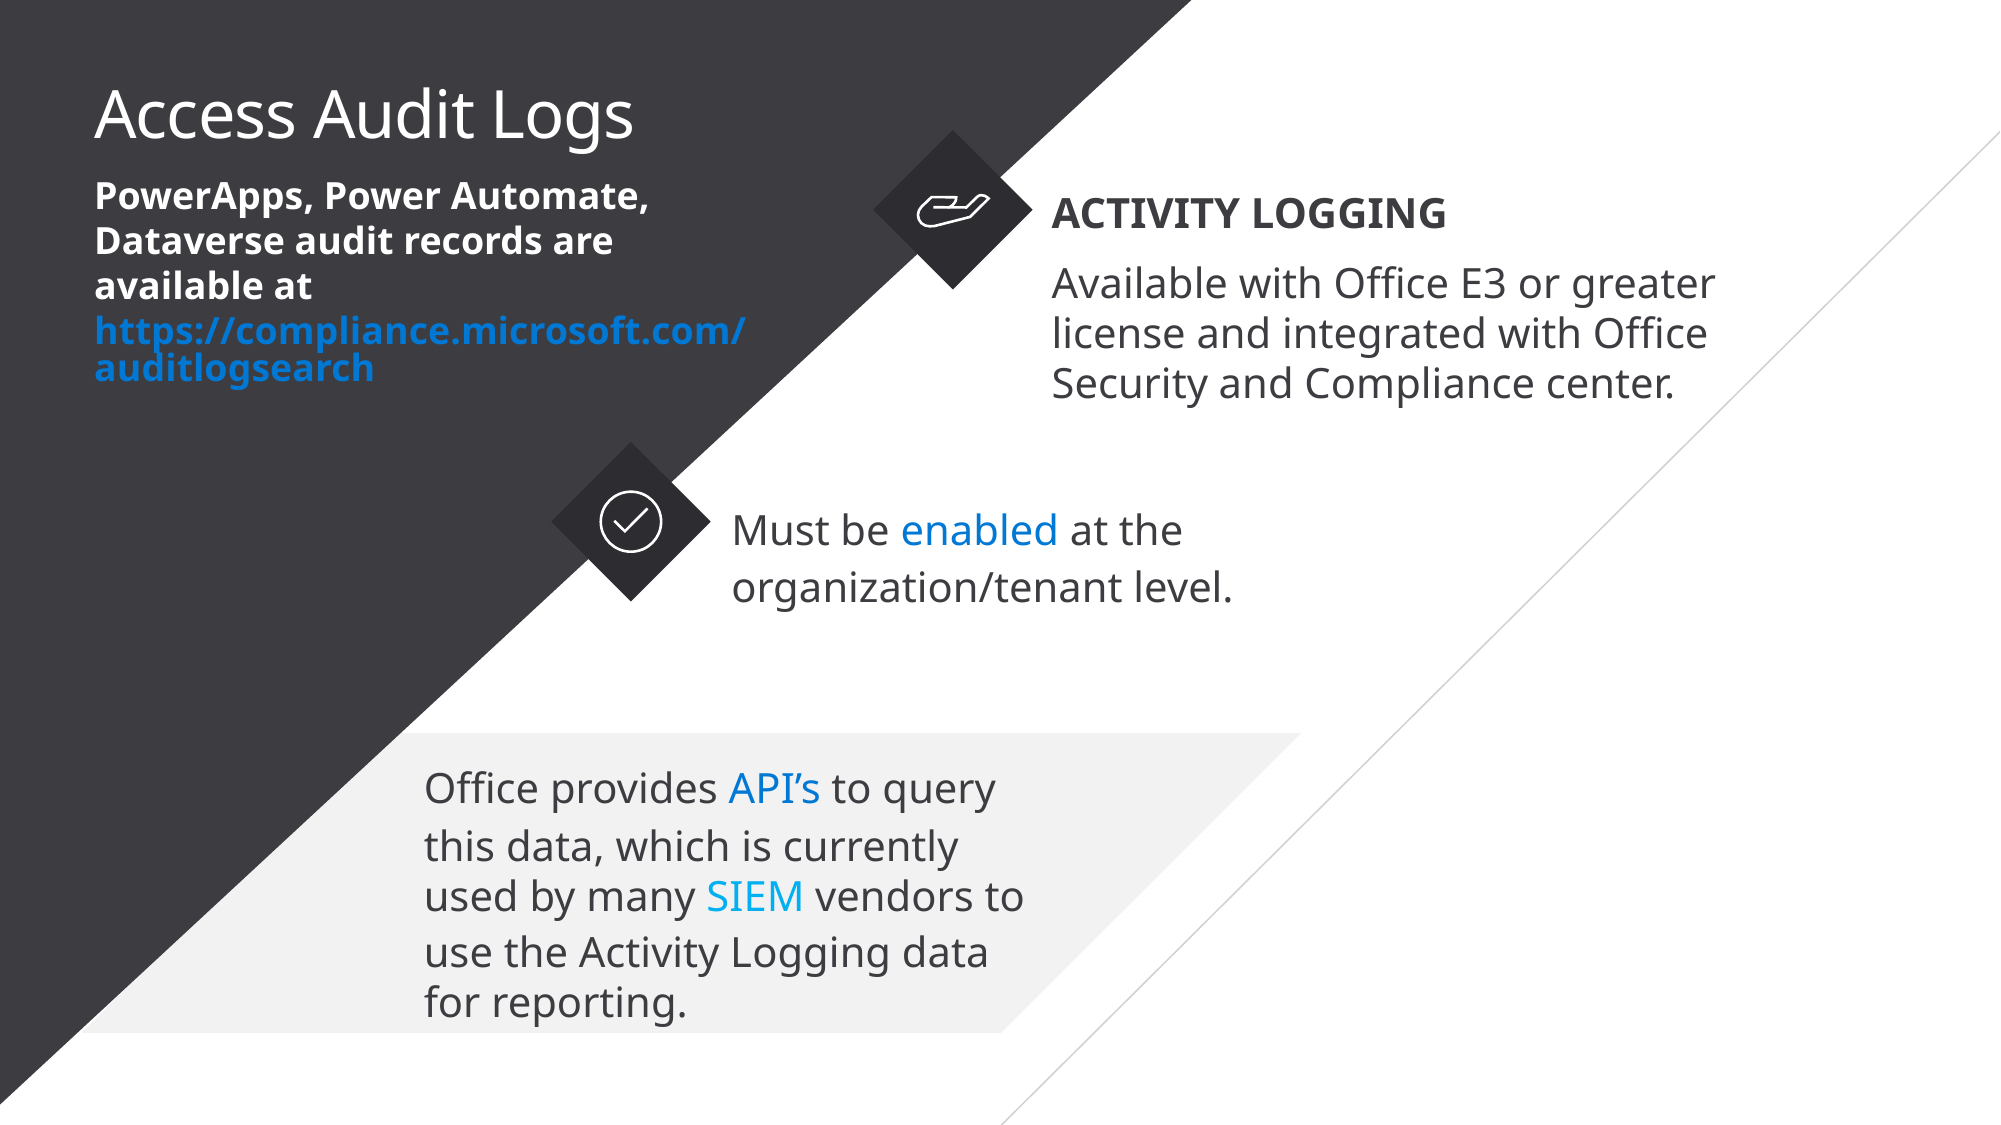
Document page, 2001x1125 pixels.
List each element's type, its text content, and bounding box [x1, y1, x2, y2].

text_box Must be enabled at the organization/tenant level. [731, 503, 1575, 611]
text_box [80, 732, 910, 1034]
text_box [1292, 408, 1724, 556]
text_box Office provides API’s to query this data, which is currently used by many SIEM vendors to use the Activity Logging data for reporting. [423, 762, 860, 1025]
text_box [0, 0, 1193, 1106]
text_box [259, 611, 1520, 1125]
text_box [872, 129, 1033, 290]
text_box PowerApps, Power Automate, Dataverse audit records are available at https://compliance.microsoft.com/auditlogsearch [94, 171, 764, 403]
text_box [1700, 76, 2000, 323]
title Access Audit Logs [94, 72, 705, 154]
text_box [550, 441, 711, 602]
text_box ACTIVITY LOGGING [1051, 186, 1601, 237]
text_box Available with Office E3 or greater license and integrated with Office Security and Compliance center. [1051, 257, 1809, 408]
